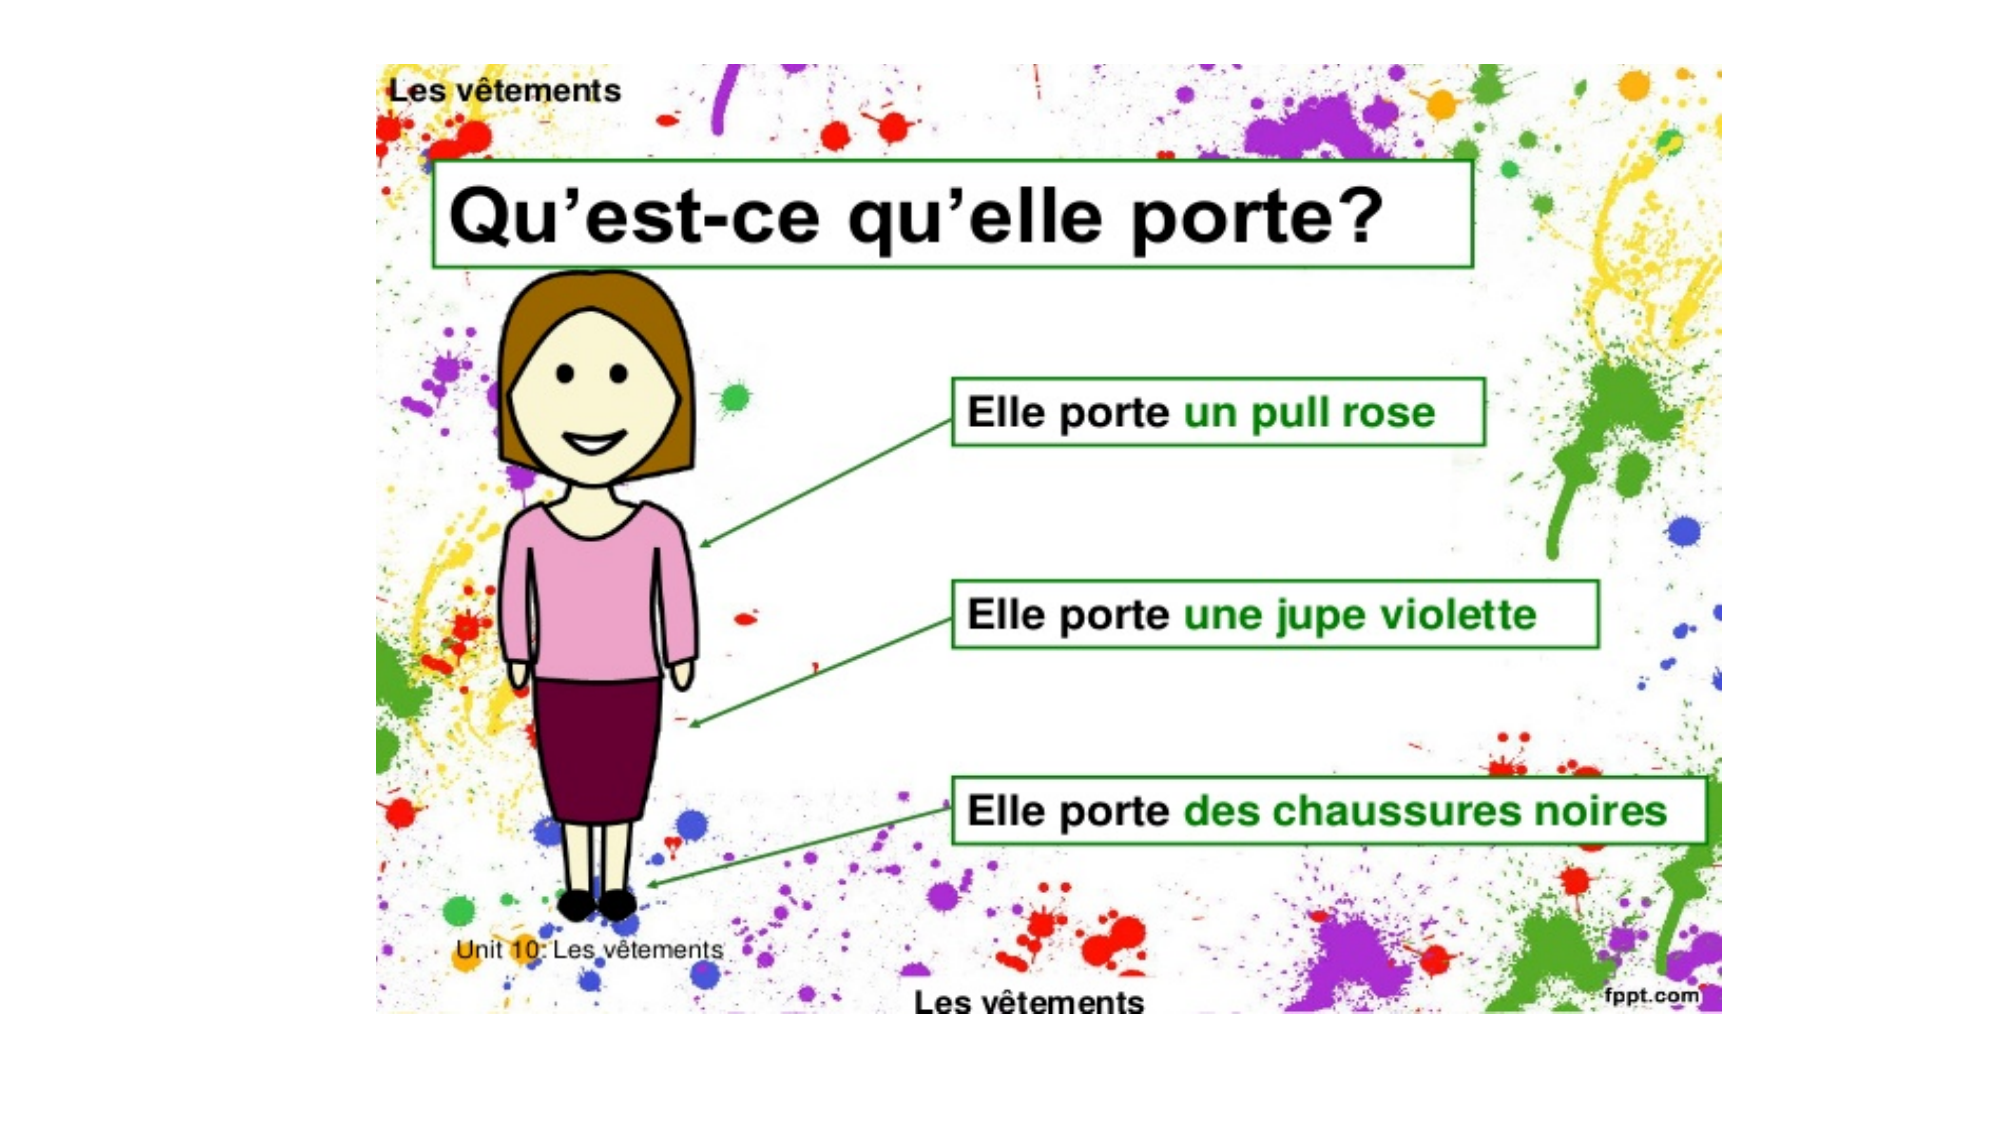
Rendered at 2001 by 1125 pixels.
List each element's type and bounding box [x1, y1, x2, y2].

list [375, 64, 1722, 1014]
